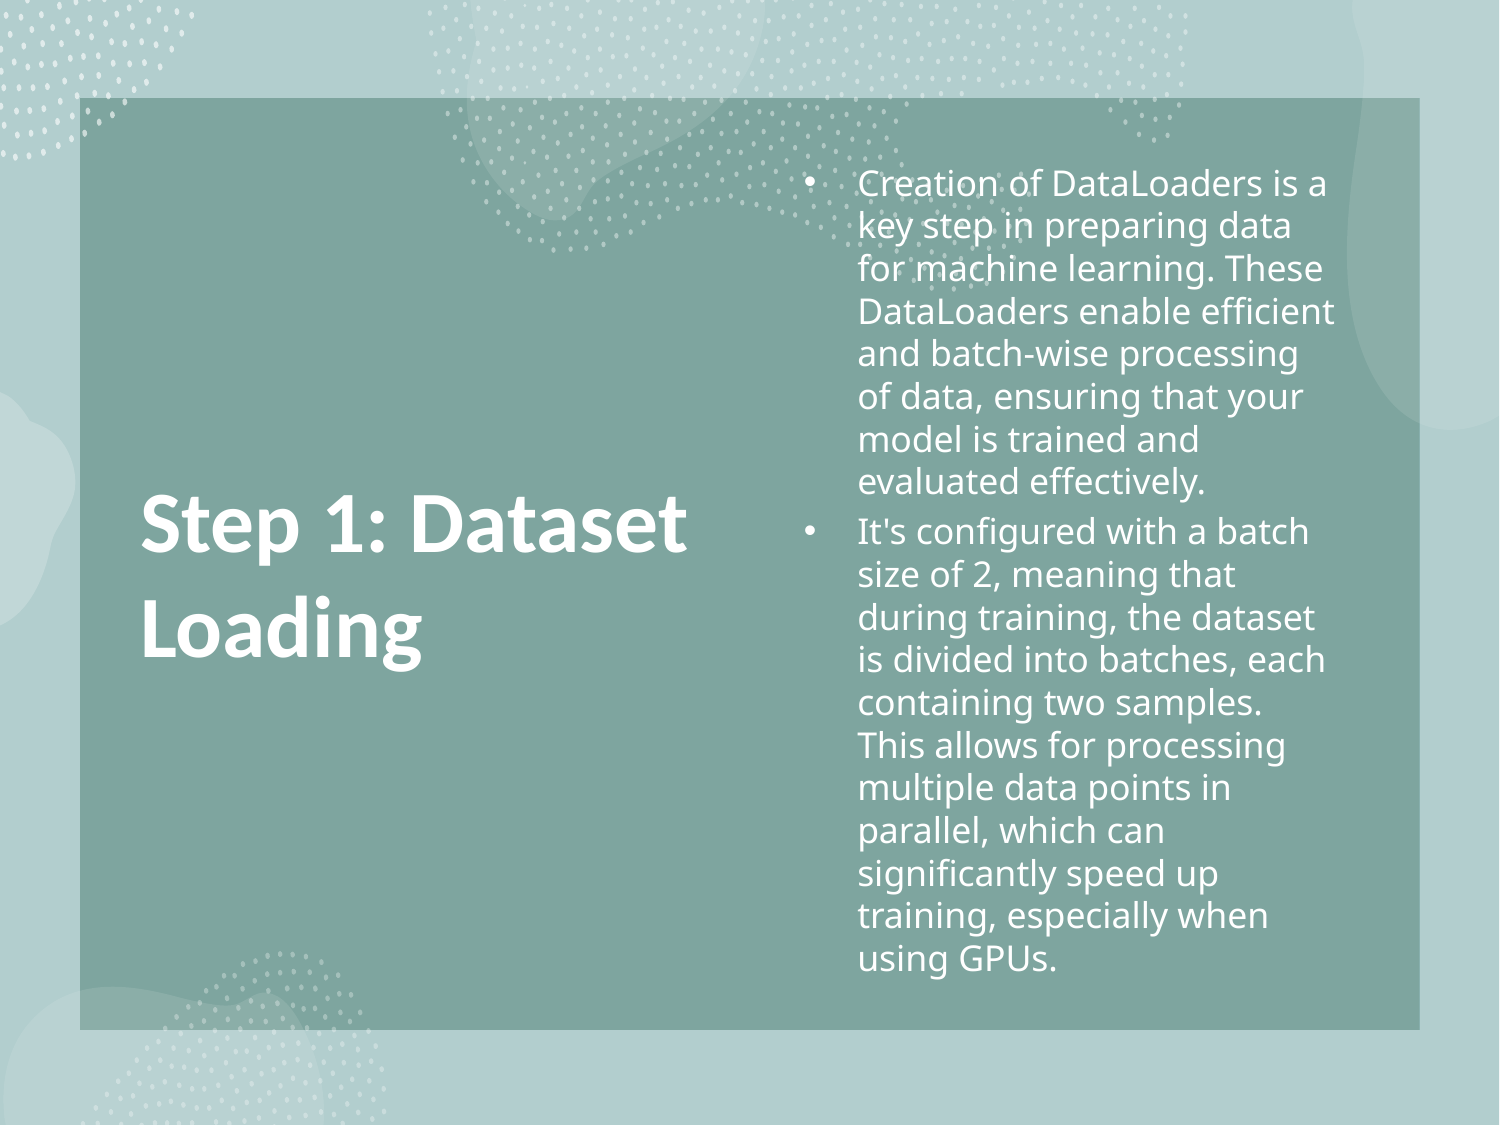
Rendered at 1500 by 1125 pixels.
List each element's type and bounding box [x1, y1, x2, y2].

text_box [0, 0, 1500, 1125]
